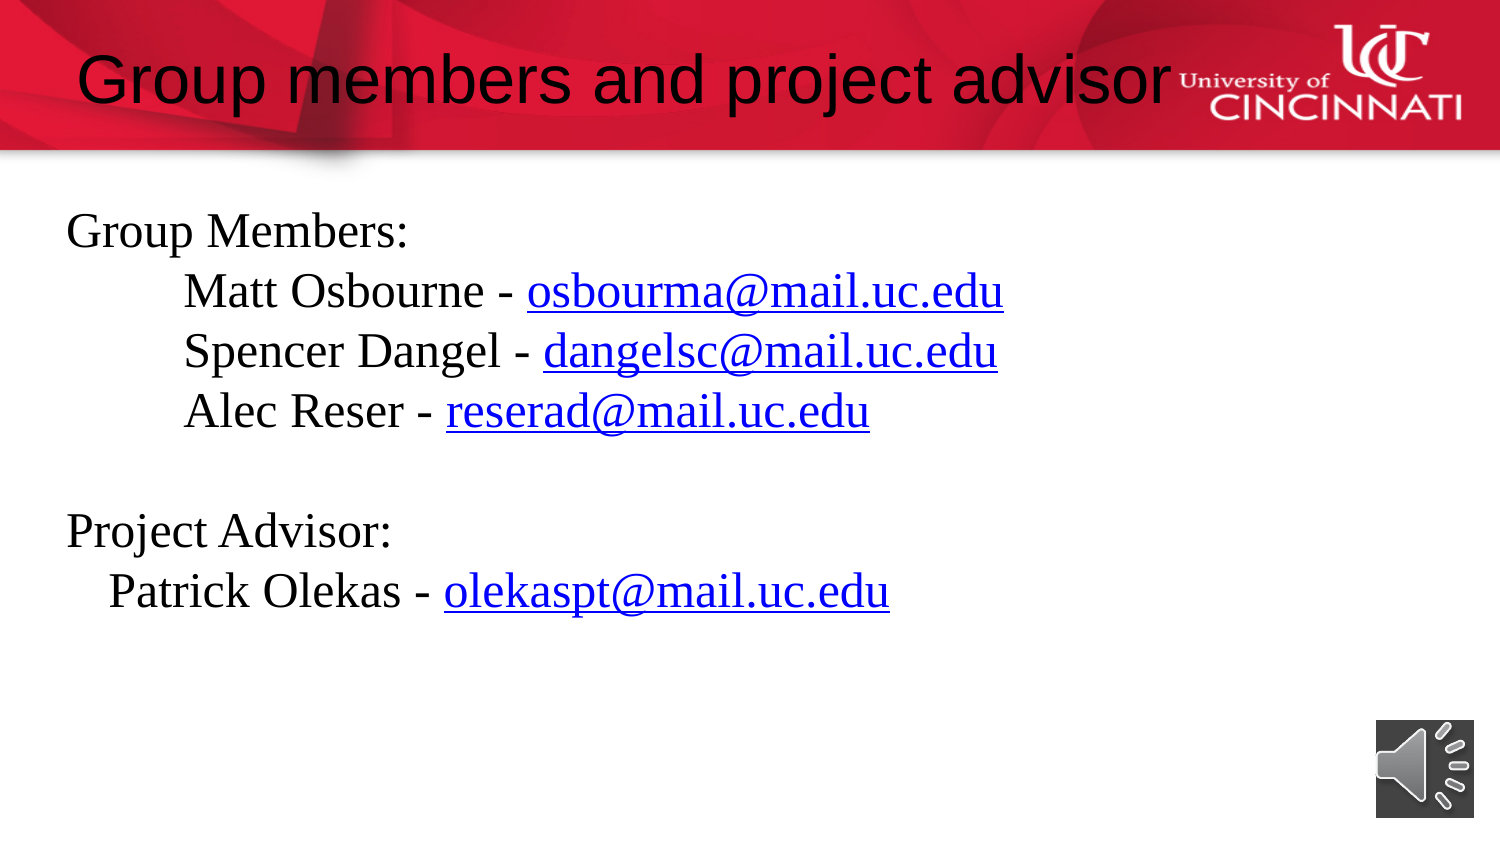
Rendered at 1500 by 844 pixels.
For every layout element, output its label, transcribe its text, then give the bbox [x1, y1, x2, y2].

picture [0, 0, 1500, 844]
list Group Members: Matt Osbourne - osbourma@mail.uc.edu Spencer Dangel - dangelsc@mail.uc.edu Alec Reser - reserad@mail.uc.edu Project Advisor: Patrick Olekas - olekaspt@mail.uc.edu [51, 182, 1449, 743]
title Group members and project advisor [51, 19, 1199, 114]
